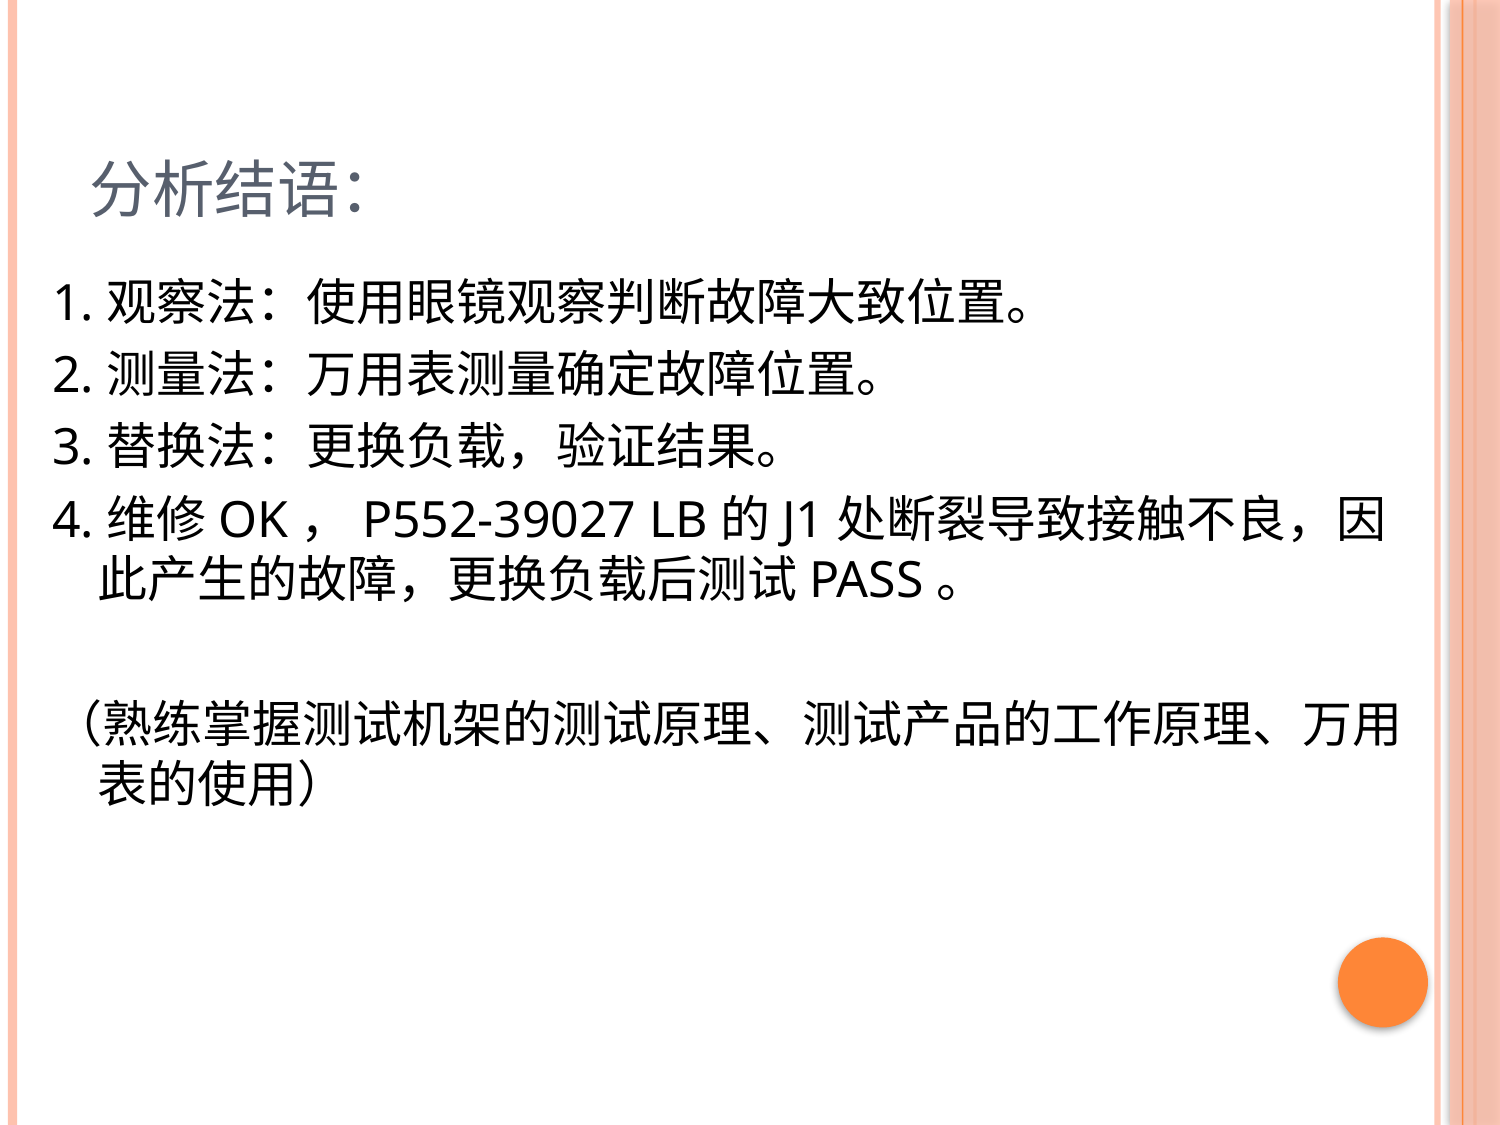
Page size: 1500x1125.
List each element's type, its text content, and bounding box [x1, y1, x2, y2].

title 分析结语： [75, 45, 1300, 233]
list 1.观察法：使用眼镜观察判断故障大致位置。 2.测量法：万用表测量确定故障位置。 3.替换法：更换负载，验证结果。 4.维修OK，P552-39027 LB的J1处断裂导致接触不良，因此产生的故障，更换负载后测试PASS。 （熟练掌握测试机架的测试原理、测试产品的工作原理、万用表的使用） [37, 262, 1438, 1062]
